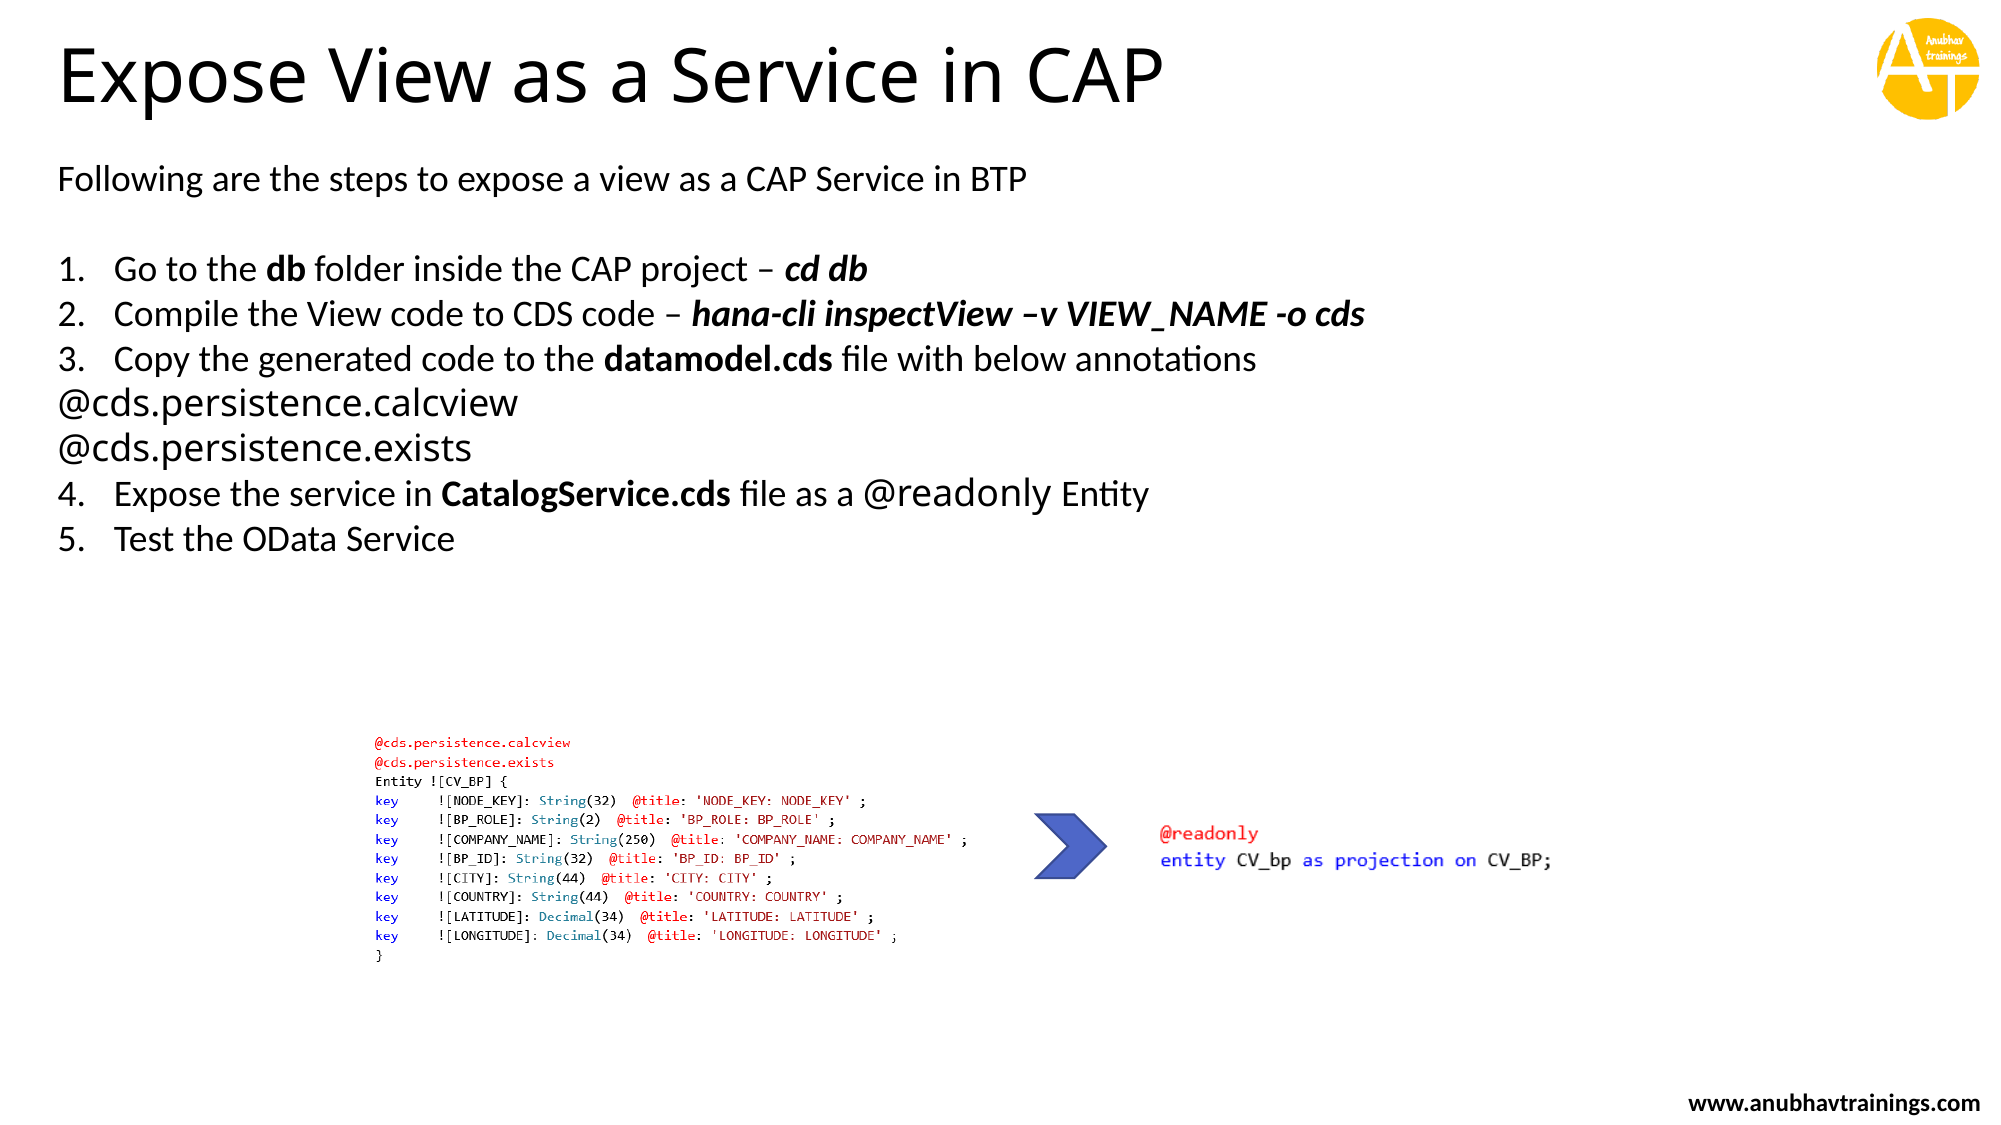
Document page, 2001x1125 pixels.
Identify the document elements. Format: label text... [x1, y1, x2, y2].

picture [1866, 11, 1985, 128]
picture [1128, 795, 1611, 879]
picture [363, 726, 1014, 978]
text_box Expose View as a Service in CAP [42, 30, 1866, 128]
text_box [1033, 813, 1108, 880]
text_box Following are the steps to expose a view as a CAP Service in BTP Go to the db folder inside the CAP project – cd db Compile the View code to CDS code – hana-cli inspectView –v VIEW_NAME -o cds Copy the generated code to the datamodel.cds file with below annotations @cds.persistence.calcview @cds.persistence.exists Expose the service in CatalogService.cds file as a @readonly Entity Test the OData Service [42, 146, 1874, 567]
footer www.anubhavtrainings.com [1669, 1089, 2000, 1114]
